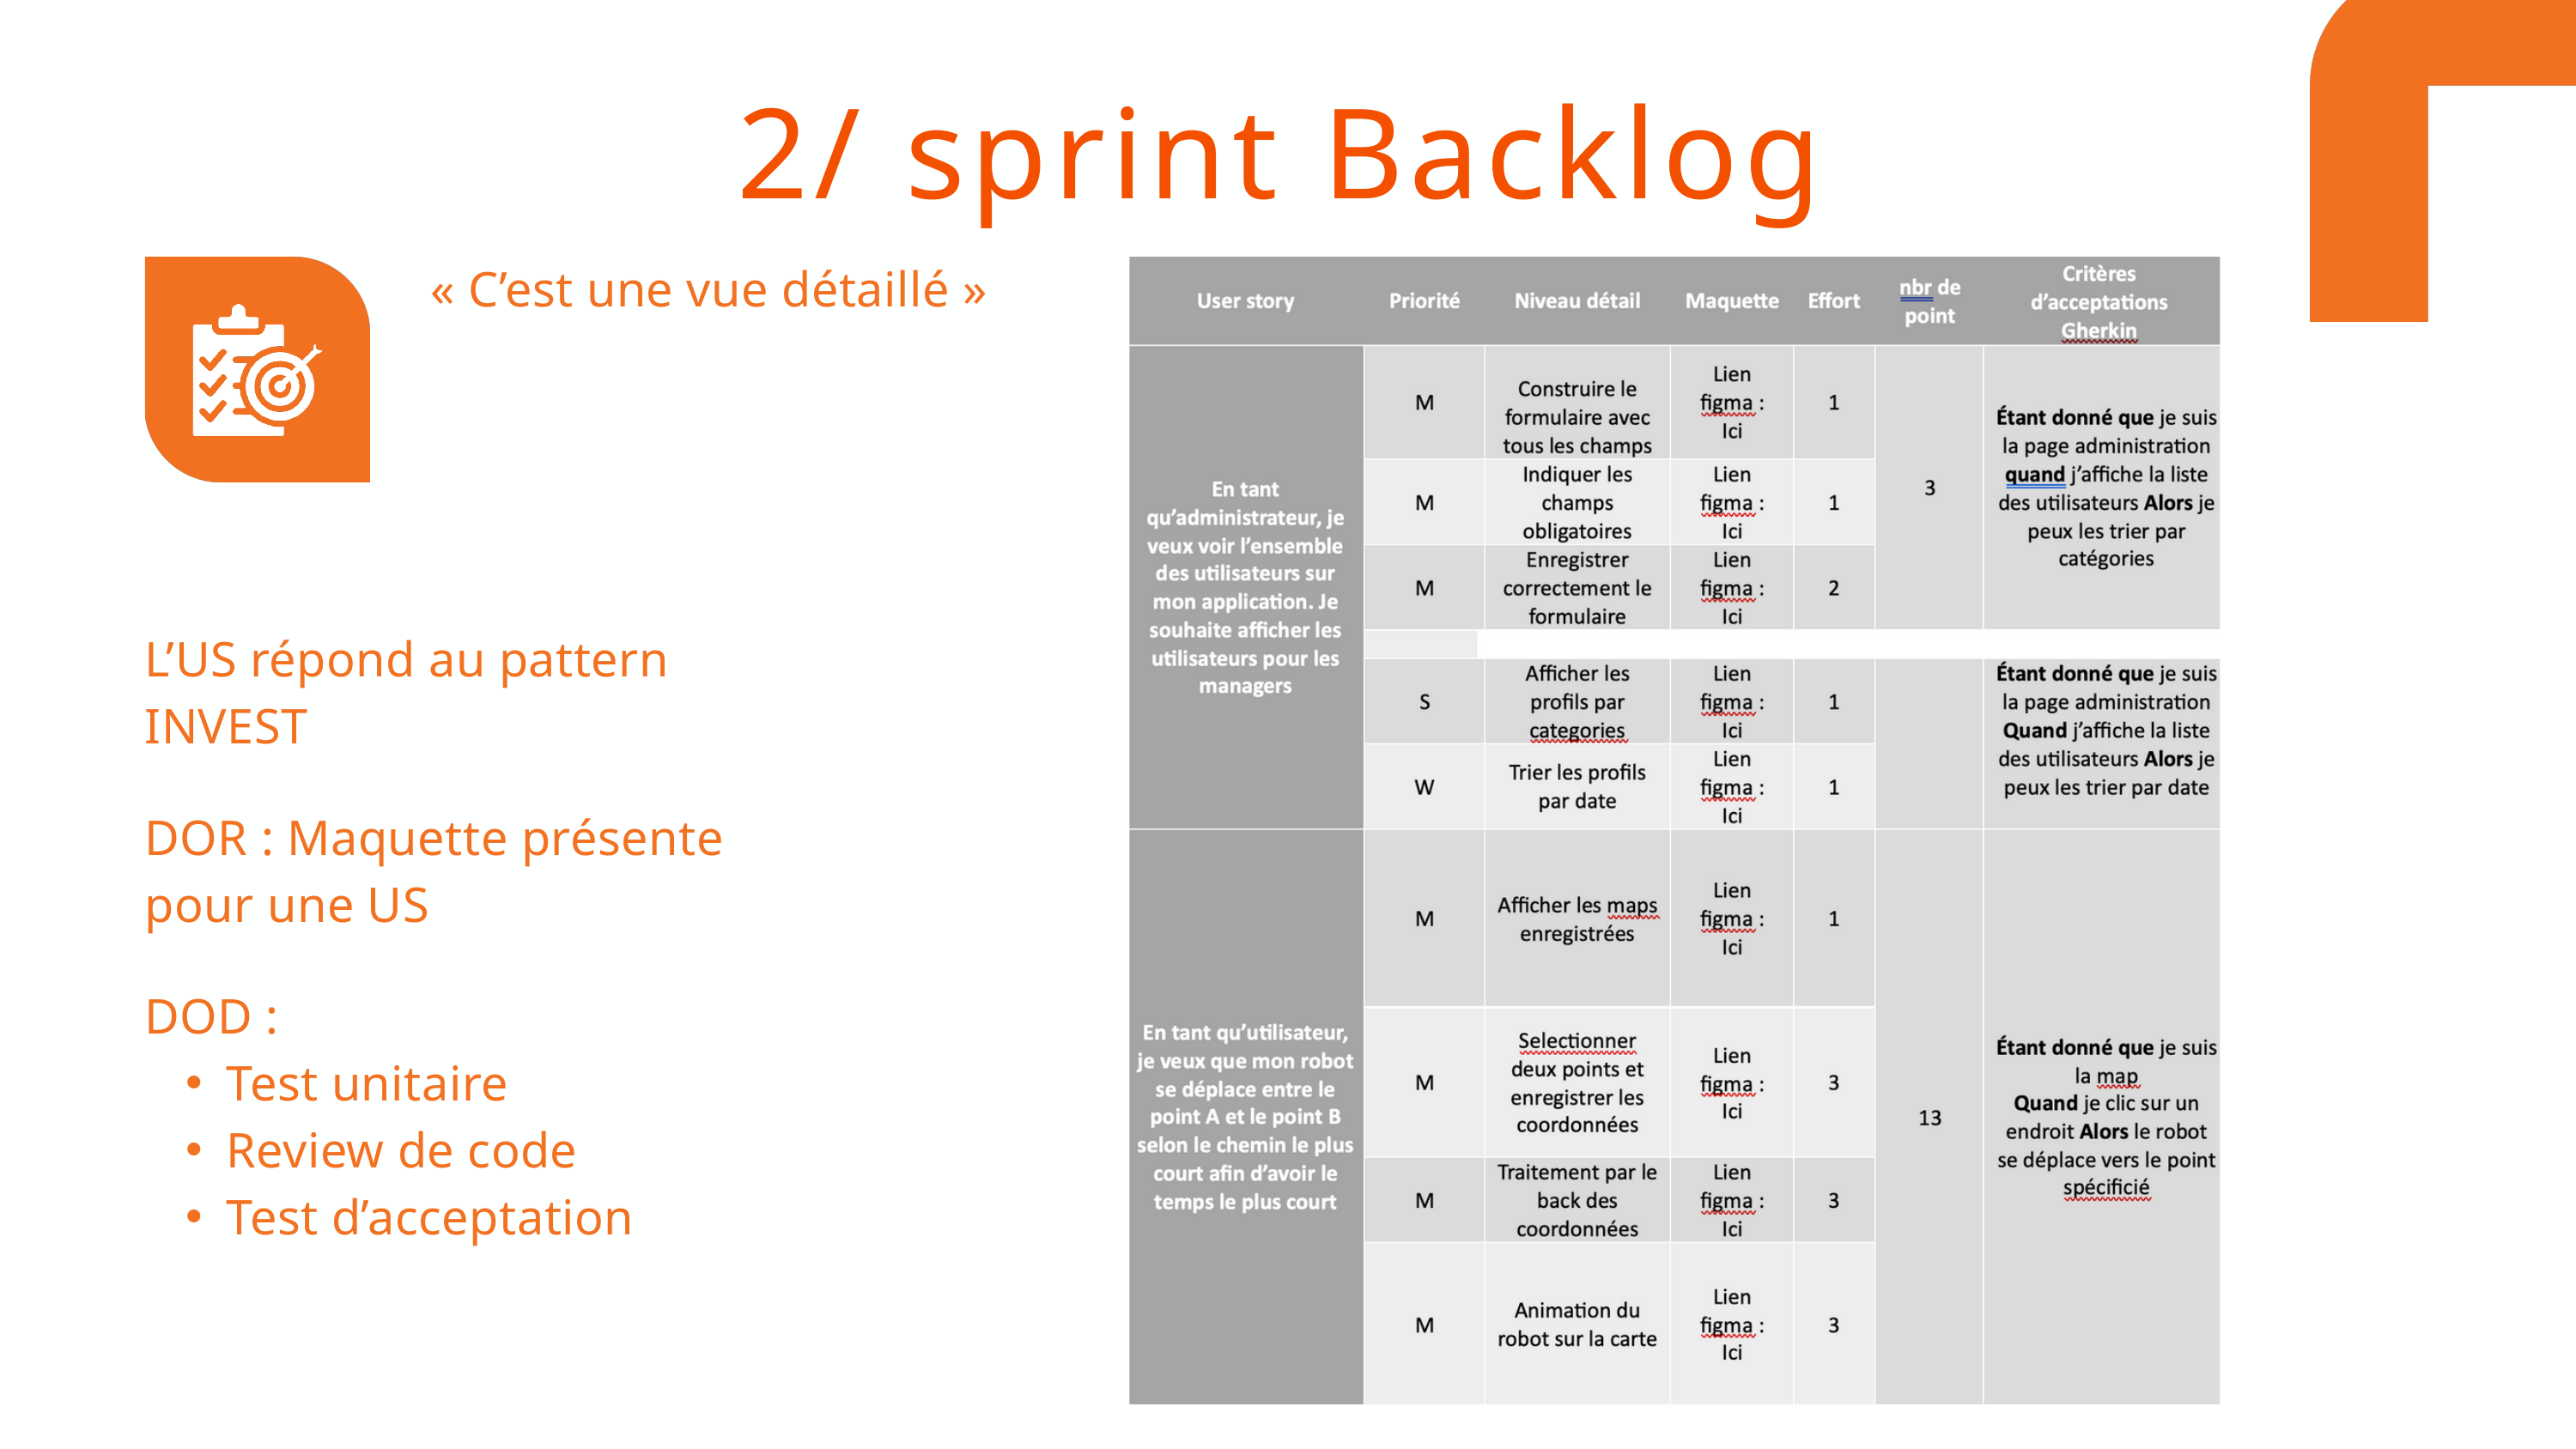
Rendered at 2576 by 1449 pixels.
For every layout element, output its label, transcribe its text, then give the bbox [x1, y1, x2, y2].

text_box [192, 304, 323, 436]
text_box [144, 257, 370, 482]
text_box 2/ sprint Backlog [438, 52, 2123, 224]
text_box « C’est une vue détaillé » [430, 249, 1069, 384]
text_box L’US répond au pattern INVEST [144, 619, 784, 754]
text_box DOD : Test unitaire Review de code Test d’acceptation [144, 976, 943, 1312]
text_box [2310, 0, 2576, 322]
text_box DOR : Maquette présente pour une US [144, 797, 784, 932]
text_box [1129, 257, 2221, 1404]
